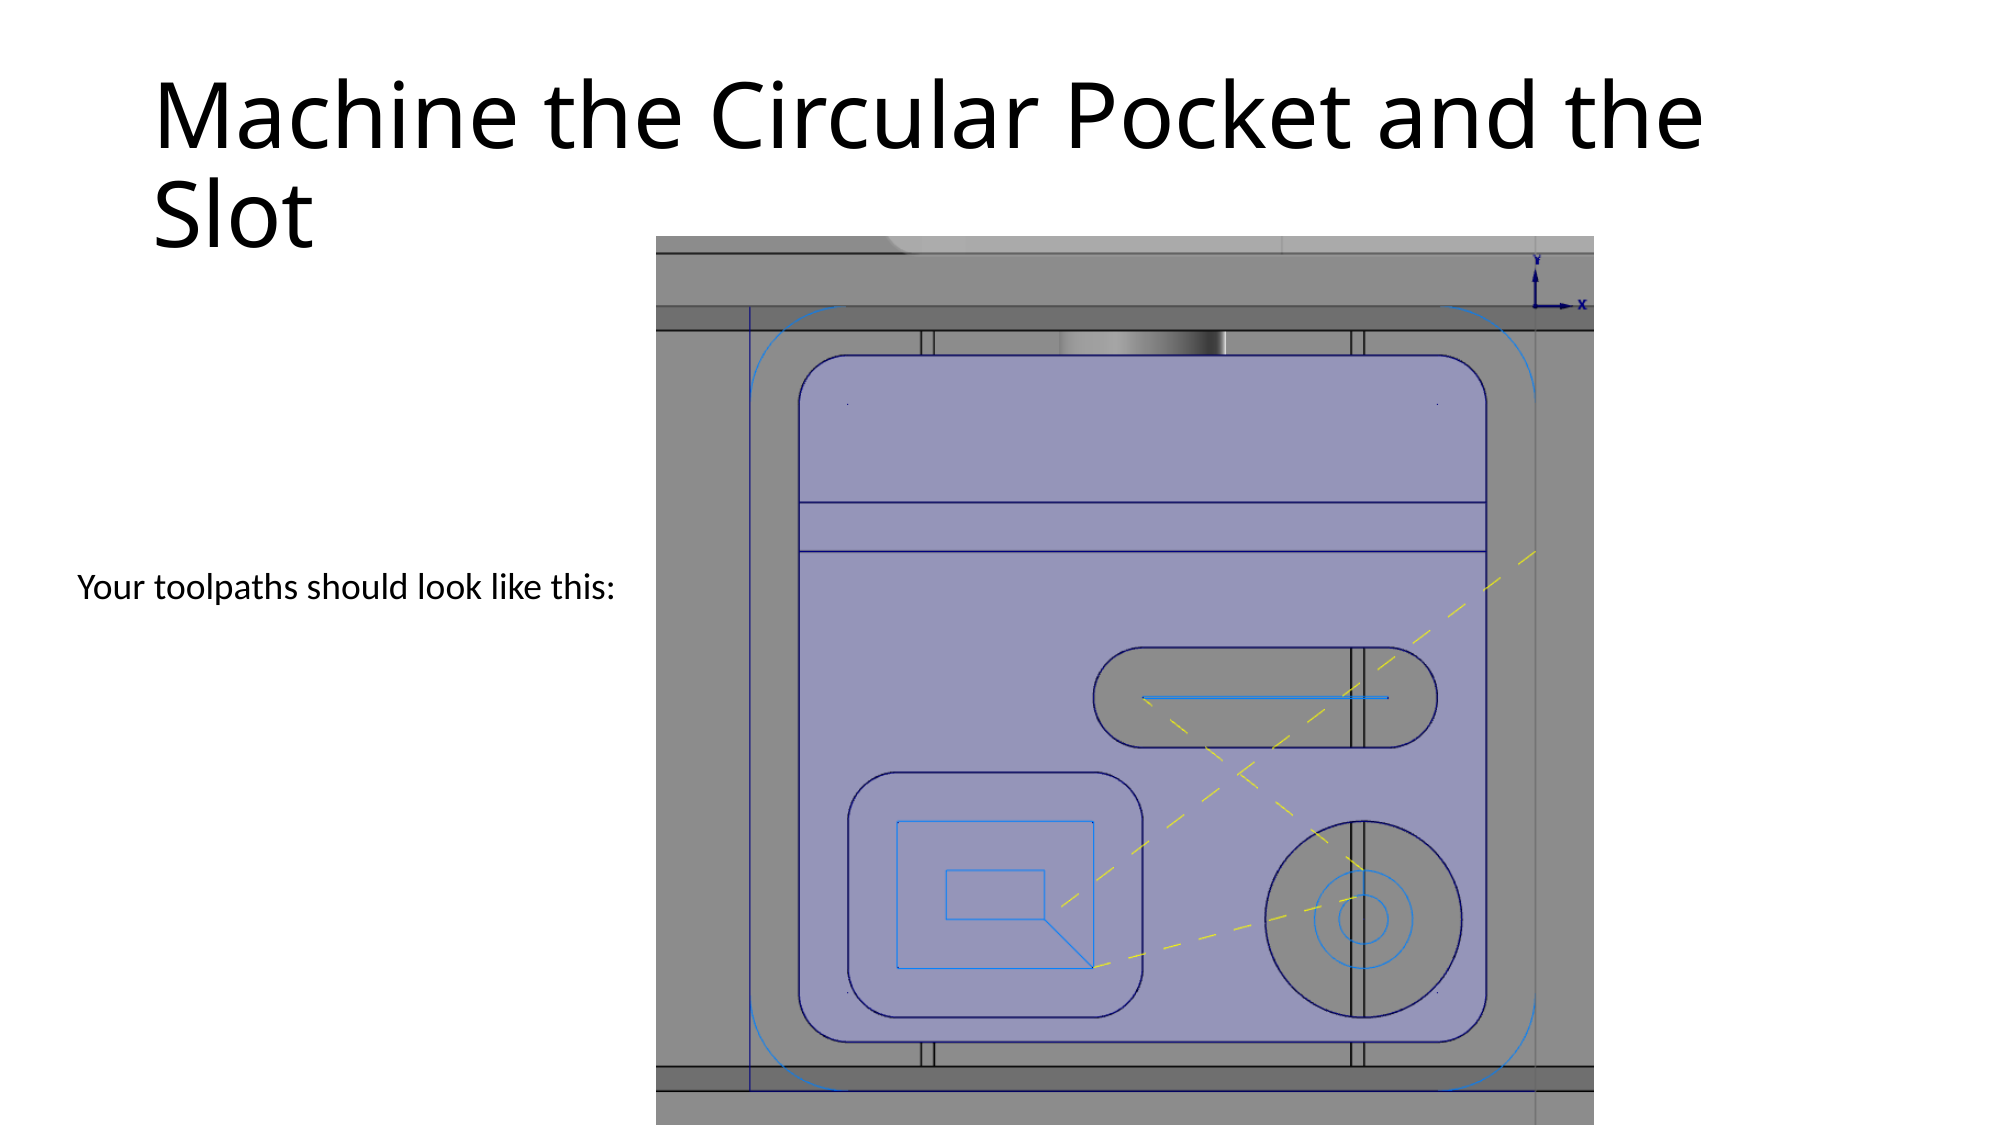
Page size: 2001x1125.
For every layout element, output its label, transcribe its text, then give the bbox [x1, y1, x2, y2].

title Machine the Circular Pocket and the Slot [137, 59, 1863, 278]
text_box Your toolpaths should look like this: [62, 554, 632, 615]
picture [656, 236, 1594, 1125]
